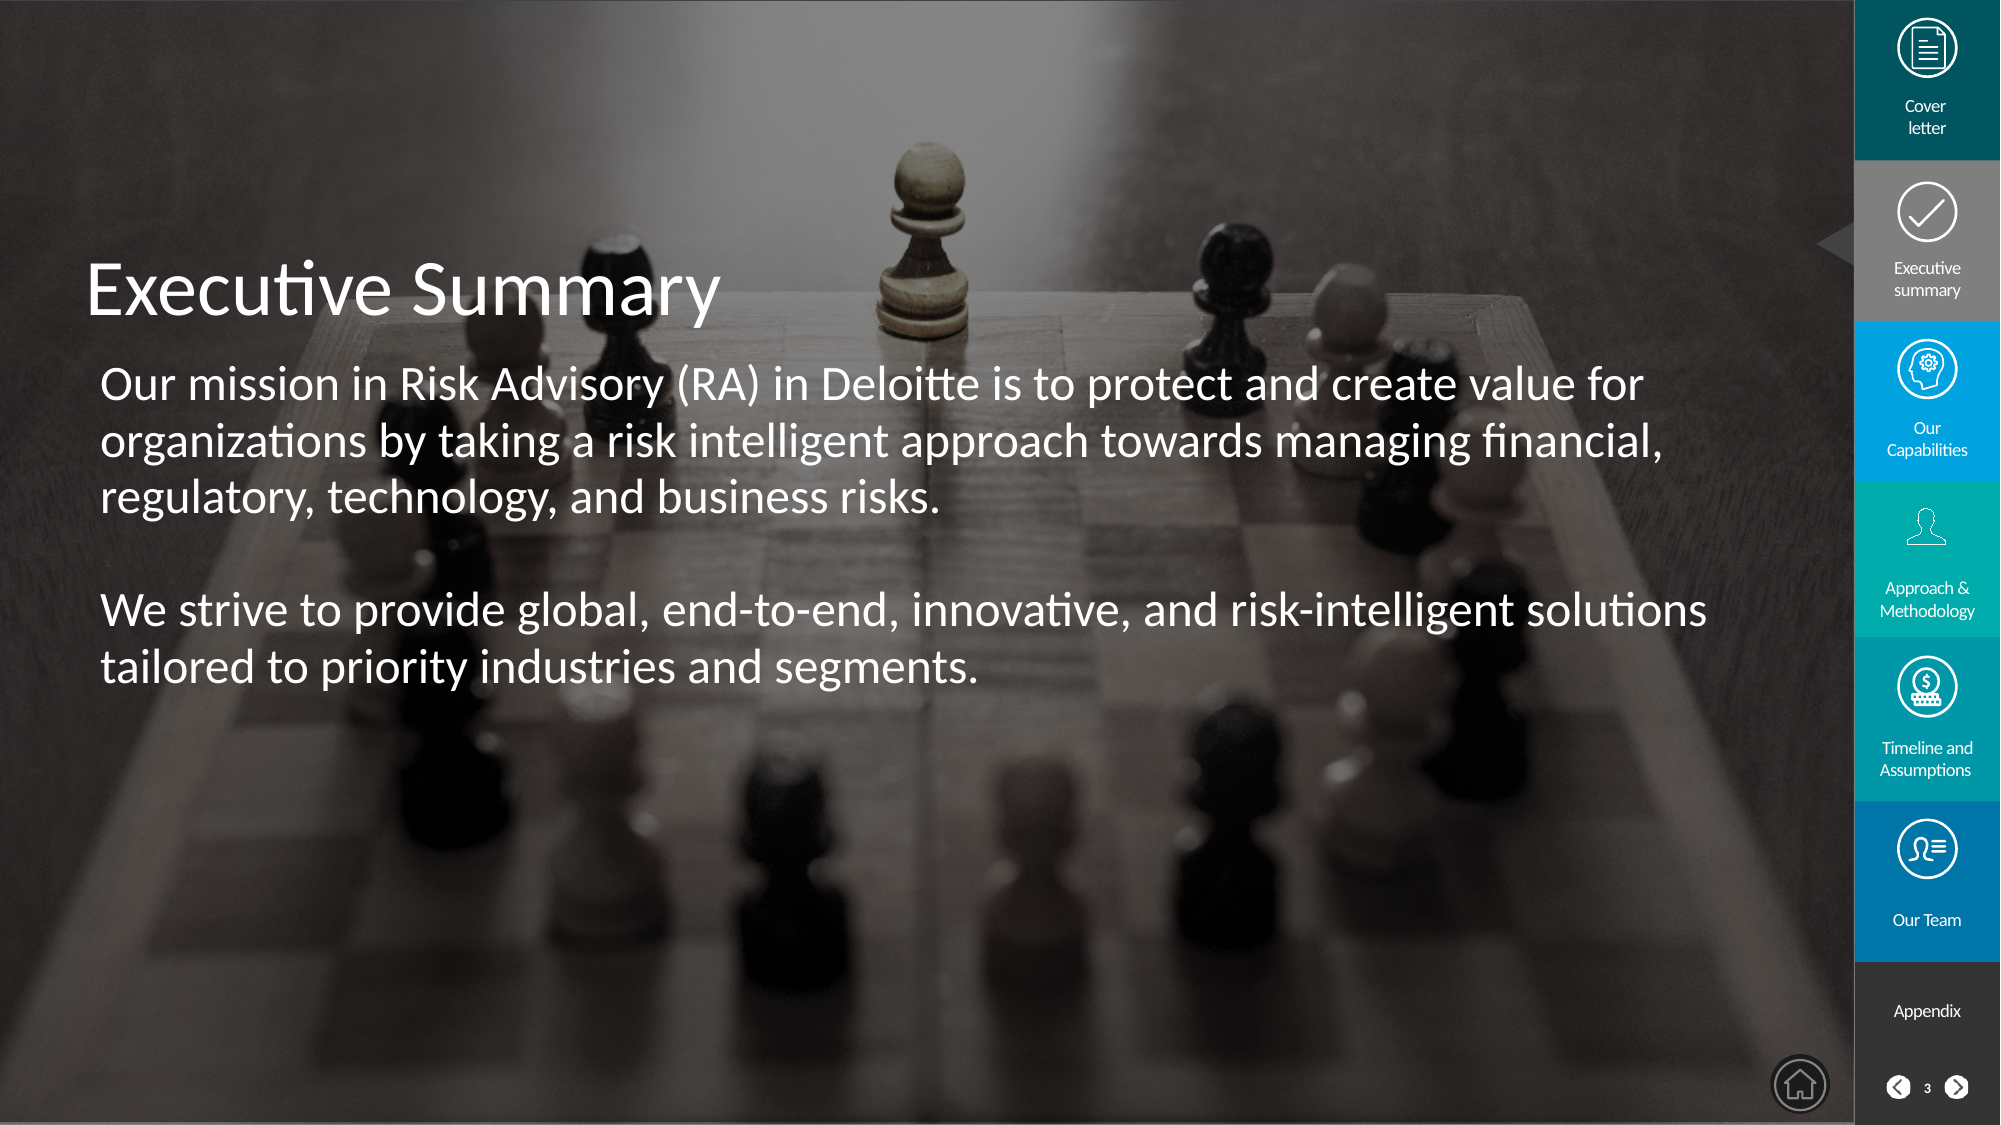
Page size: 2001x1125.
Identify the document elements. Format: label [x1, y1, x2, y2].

picture [0, 1, 1854, 1124]
text_box [1769, 1053, 1831, 1115]
picture [1944, 1075, 1969, 1099]
picture [1886, 1075, 1911, 1099]
